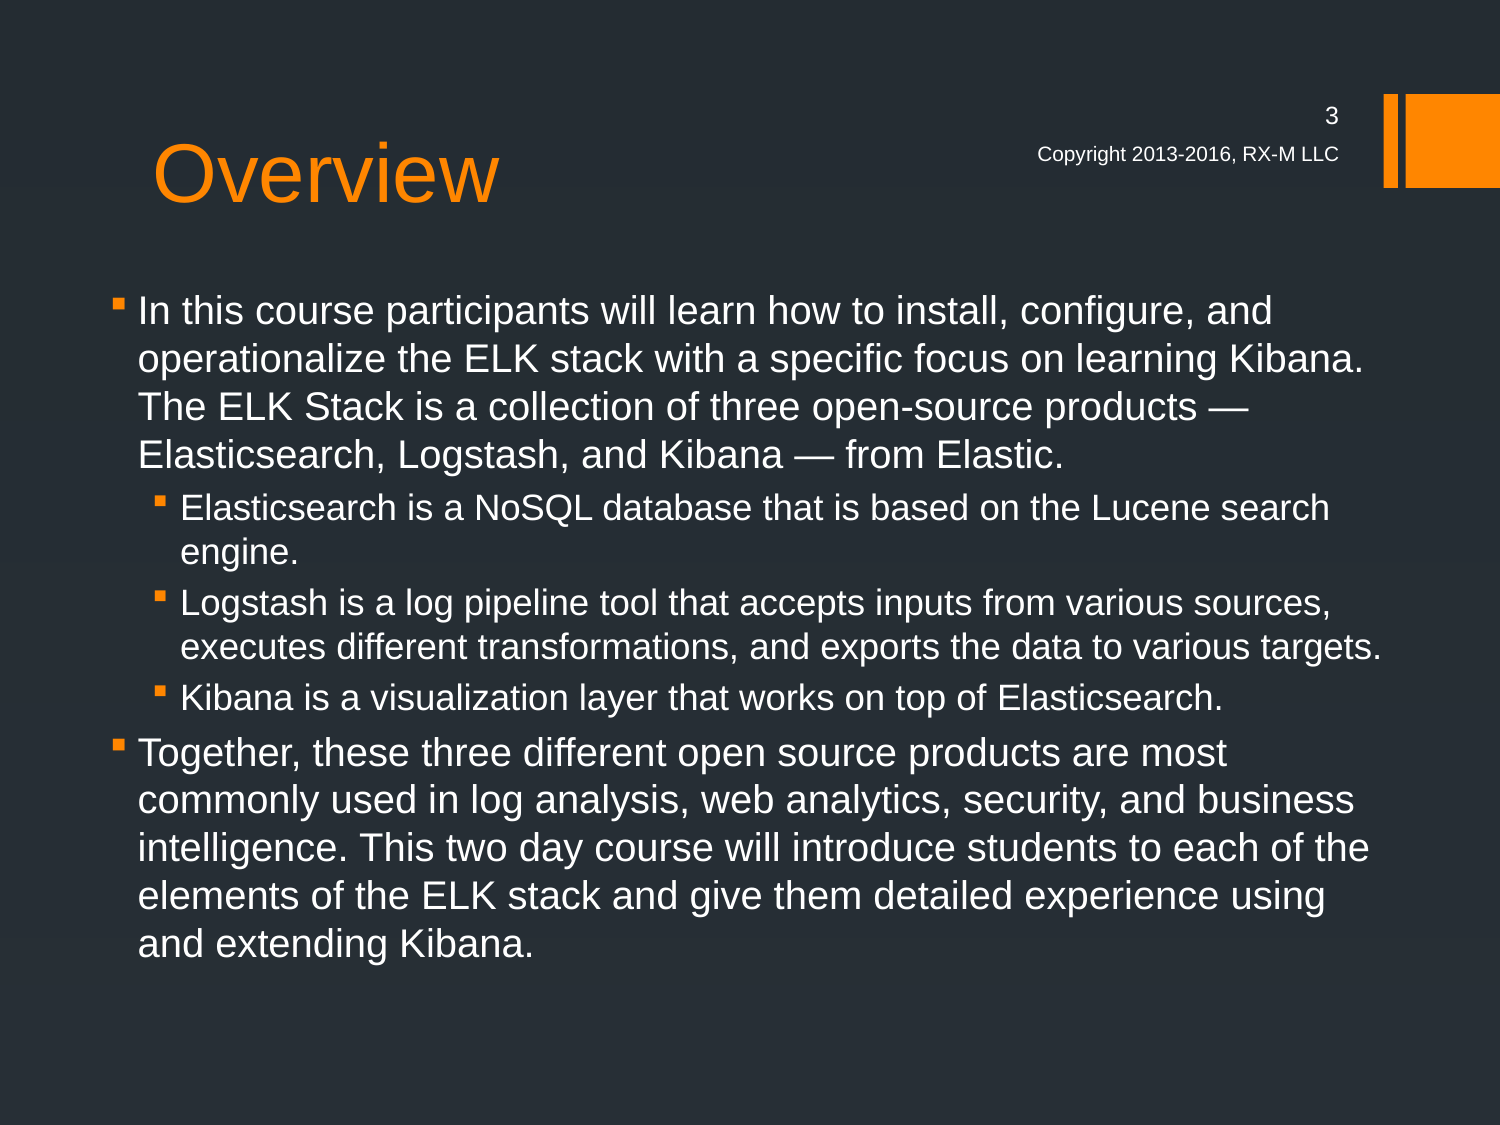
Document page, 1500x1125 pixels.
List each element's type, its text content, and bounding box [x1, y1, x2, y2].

footer Copyright 2013-2016, RX-M LLC [985, 140, 1355, 190]
title Overview [137, 37, 825, 227]
slide_number 3 [1199, 90, 1355, 140]
list In this course participants will learn how to install, configure, and operationalize the ELK stack with a specific focus on learning Kibana. The ELK Stack is a collection of three open-source products — Elasticsearch, Logstash, and Kibana — from Elastic. Elasticsearch is a NoSQL database that is based on the Lucene search engine. Logstash is a log pipeline tool that accepts inputs from various sources, executes different transformations, and exports the data to various targets. Kibana is a visualization layer that works on top of Elasticsearch. Together, these three different open source products are most commonly used in log analysis, web analytics, security, and business intelligence. This two day course will introduce students to each of the elements of the ELK stack and give them detailed experience using and extending Kibana. [87, 277, 1413, 987]
